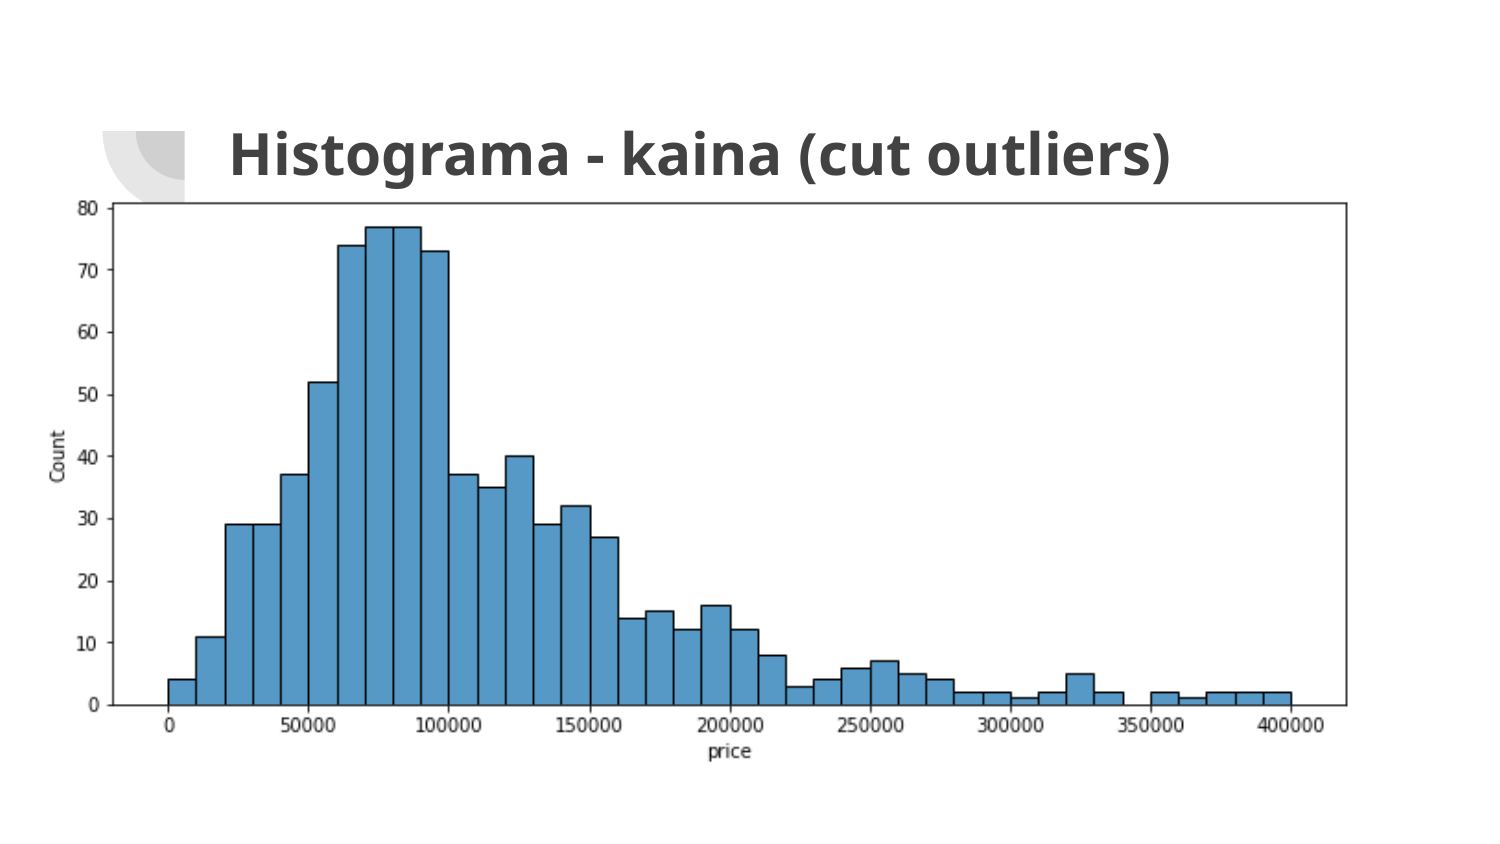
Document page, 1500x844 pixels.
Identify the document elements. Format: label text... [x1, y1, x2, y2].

title Histograma - kaina (cut outliers) [213, 98, 1368, 263]
picture [37, 188, 1359, 775]
